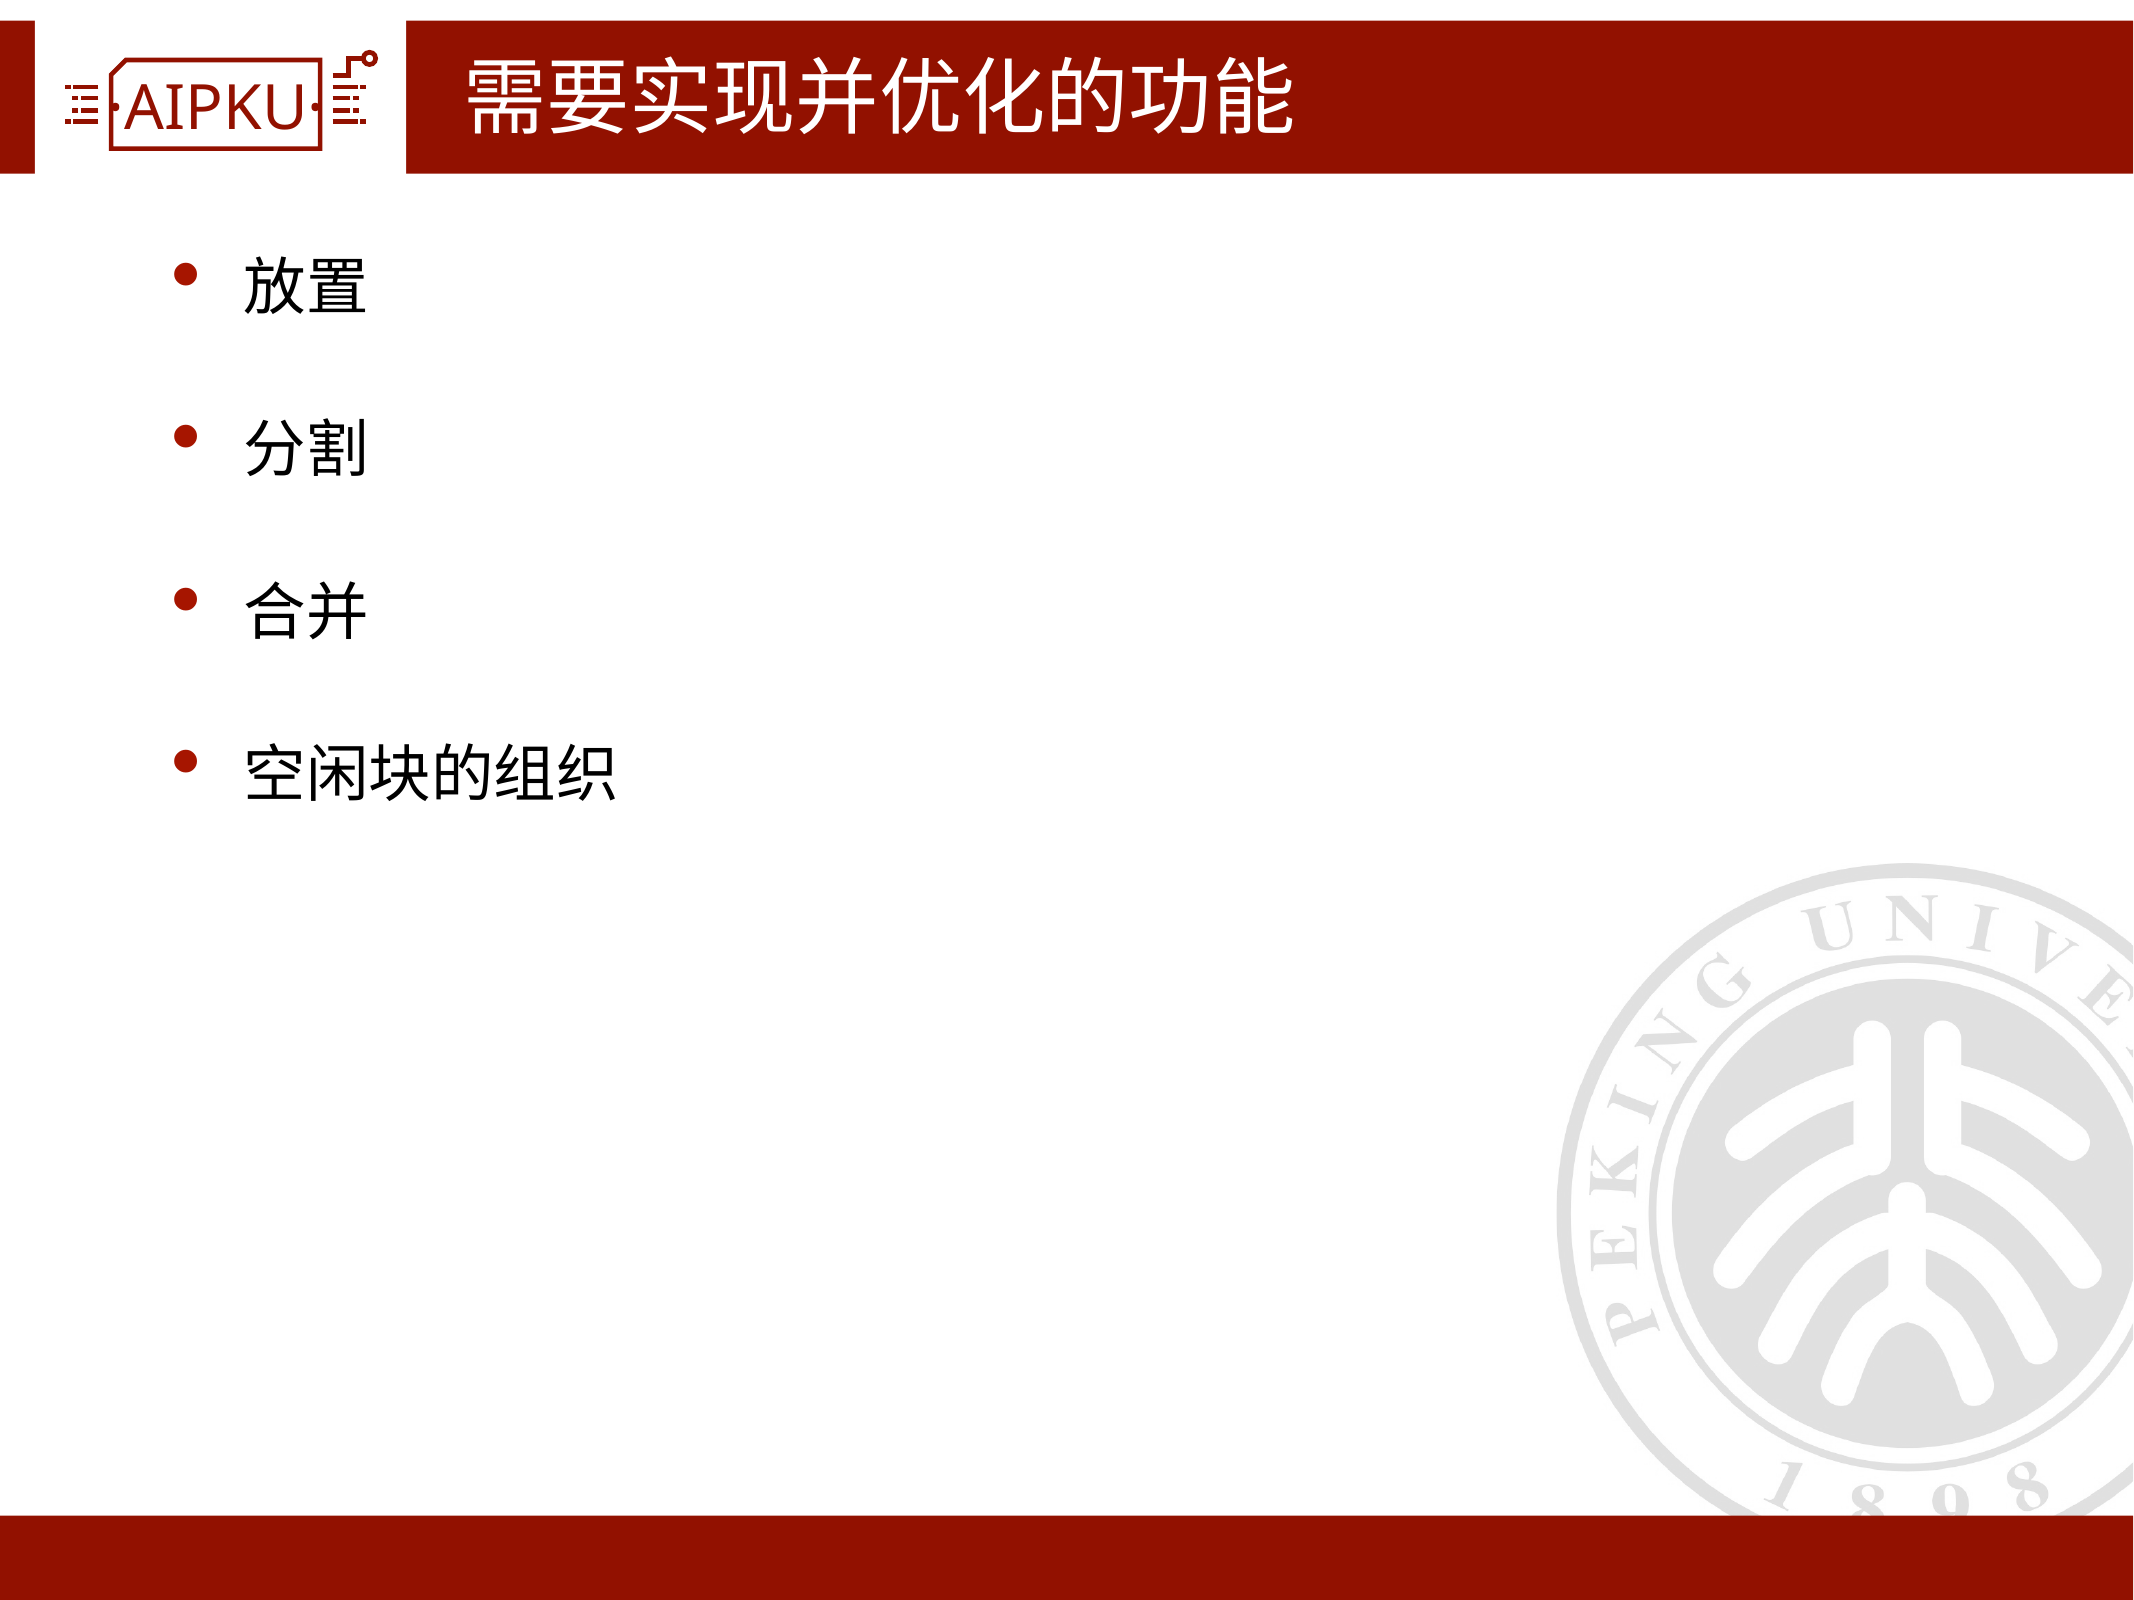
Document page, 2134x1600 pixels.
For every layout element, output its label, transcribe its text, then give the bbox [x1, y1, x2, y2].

title 需要实现并优化的功能 [448, 37, 2000, 158]
list 放置 分割 合并 空闲块的组织 [156, 239, 1978, 1457]
